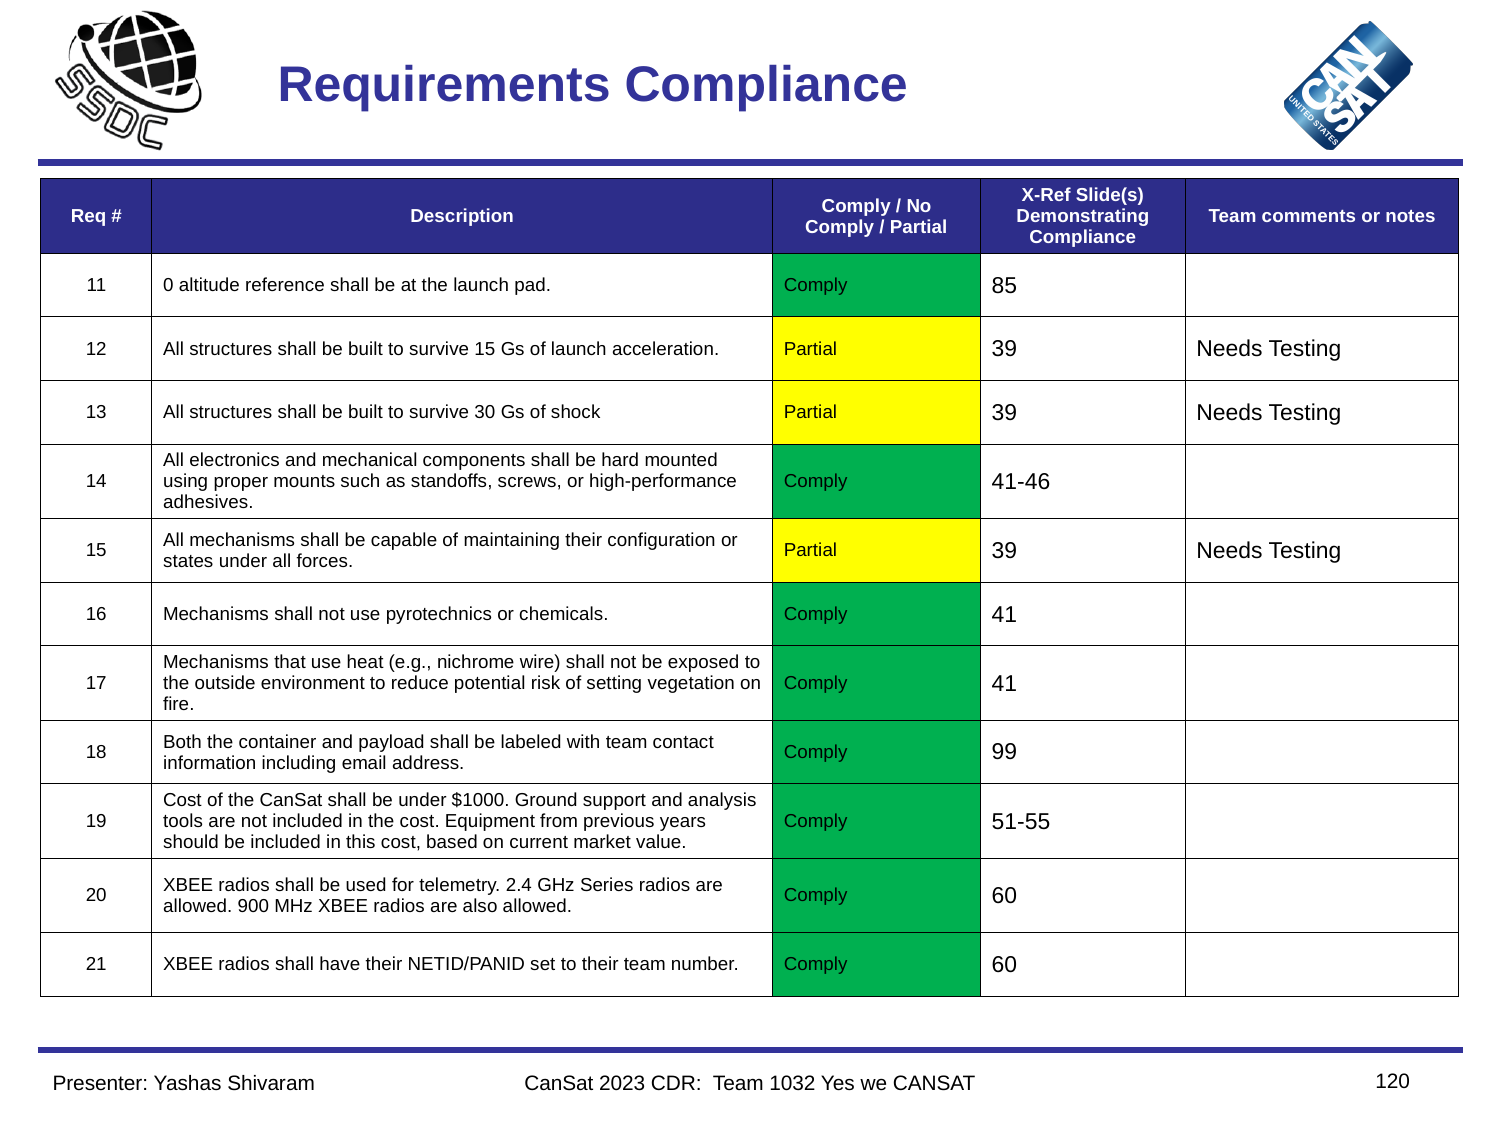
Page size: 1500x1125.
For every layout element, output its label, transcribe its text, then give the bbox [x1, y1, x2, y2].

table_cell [152, 317, 772, 380]
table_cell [152, 646, 772, 720]
table_header Description​ [152, 179, 772, 253]
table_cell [981, 646, 1185, 720]
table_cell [41, 933, 151, 996]
picture [10, 7, 263, 153]
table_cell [152, 519, 772, 582]
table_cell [1186, 721, 1458, 783]
table_header Req # [41, 179, 151, 253]
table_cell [773, 381, 980, 444]
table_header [773, 179, 980, 253]
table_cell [773, 519, 980, 582]
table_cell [152, 381, 772, 444]
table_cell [1186, 859, 1458, 932]
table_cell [152, 721, 772, 783]
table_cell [981, 859, 1185, 932]
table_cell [41, 317, 151, 380]
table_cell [1186, 784, 1458, 858]
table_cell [152, 859, 772, 932]
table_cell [1186, 583, 1458, 645]
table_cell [981, 381, 1185, 444]
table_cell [152, 933, 772, 996]
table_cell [152, 254, 772, 316]
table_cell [773, 933, 980, 996]
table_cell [981, 583, 1185, 645]
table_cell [41, 859, 151, 932]
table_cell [773, 859, 980, 932]
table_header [1186, 179, 1458, 253]
slide_number 120 [1312, 1059, 1425, 1100]
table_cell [1186, 933, 1458, 996]
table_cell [773, 317, 980, 380]
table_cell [773, 646, 980, 720]
footer CanSat 2023 CDR: Team 1032 Yes we CANSAT [450, 1062, 1050, 1103]
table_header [981, 179, 1185, 253]
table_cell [1186, 317, 1458, 380]
title Requirements Compliance [262, 12, 1150, 150]
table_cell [1186, 445, 1458, 518]
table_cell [41, 254, 151, 316]
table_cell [981, 254, 1185, 316]
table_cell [981, 445, 1185, 518]
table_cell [981, 784, 1185, 858]
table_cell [981, 933, 1185, 996]
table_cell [152, 583, 772, 645]
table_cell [981, 317, 1185, 380]
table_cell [1186, 646, 1458, 720]
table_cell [41, 519, 151, 582]
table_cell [41, 721, 151, 783]
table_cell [773, 784, 980, 858]
picture [1284, 21, 1413, 150]
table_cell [773, 254, 980, 316]
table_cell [41, 784, 151, 858]
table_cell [981, 721, 1185, 783]
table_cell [41, 381, 151, 444]
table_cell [1186, 254, 1458, 316]
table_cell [773, 721, 980, 783]
text_box Presenter: Yashas Shivaram [37, 1062, 413, 1103]
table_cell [773, 583, 980, 645]
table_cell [41, 646, 151, 720]
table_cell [1186, 519, 1458, 582]
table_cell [773, 445, 980, 518]
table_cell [981, 519, 1185, 582]
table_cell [152, 784, 772, 858]
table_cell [41, 583, 151, 645]
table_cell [1186, 381, 1458, 444]
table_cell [41, 445, 151, 518]
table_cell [152, 445, 772, 518]
